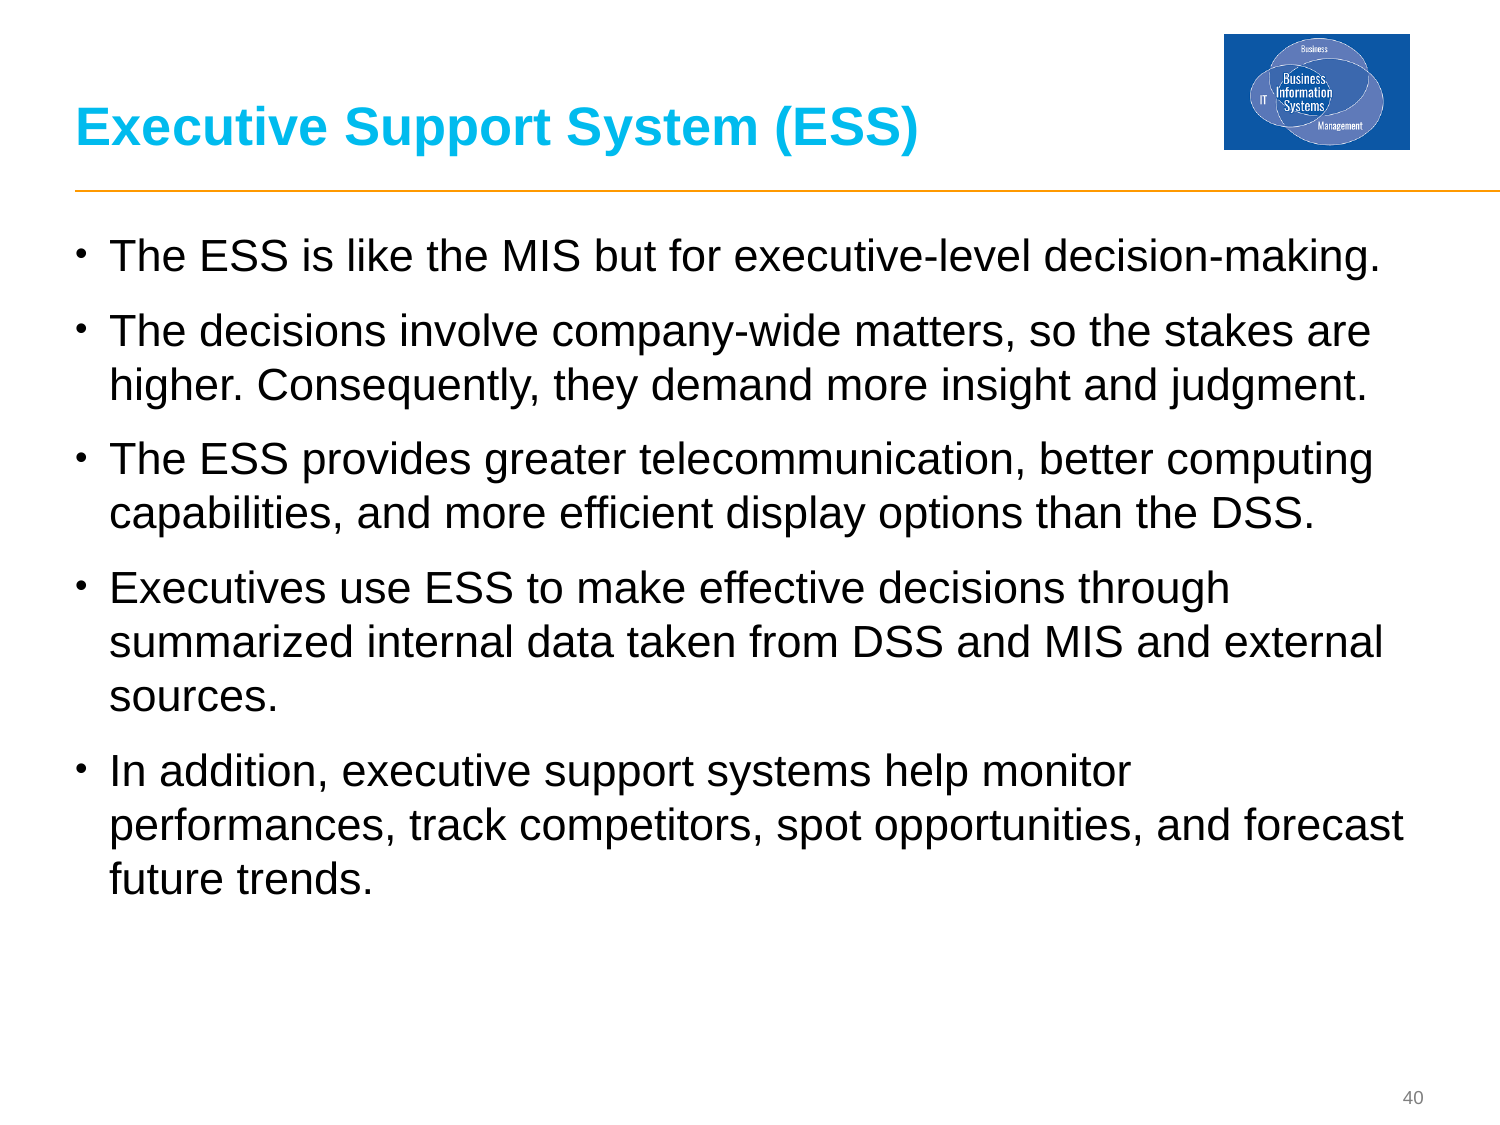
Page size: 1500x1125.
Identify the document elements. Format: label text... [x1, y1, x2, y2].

title Executive Support System (ESS) [75, 27, 1422, 157]
list The ESS is like the MIS but for executive-level decision-making. The decisions involve company-wide matters, so the stakes are higher. Consequently, they demand more insight and judgment. The ESS provides greater telecommunication, better computing capabilities, and more efficient display options than the DSS. Executives use ESS to make effective decisions through summarized internal data taken from DSS and MIS and external sources. In addition, executive support systems help monitor performances, track competitors, spot opportunities, and forecast future trends. [75, 226, 1425, 1018]
